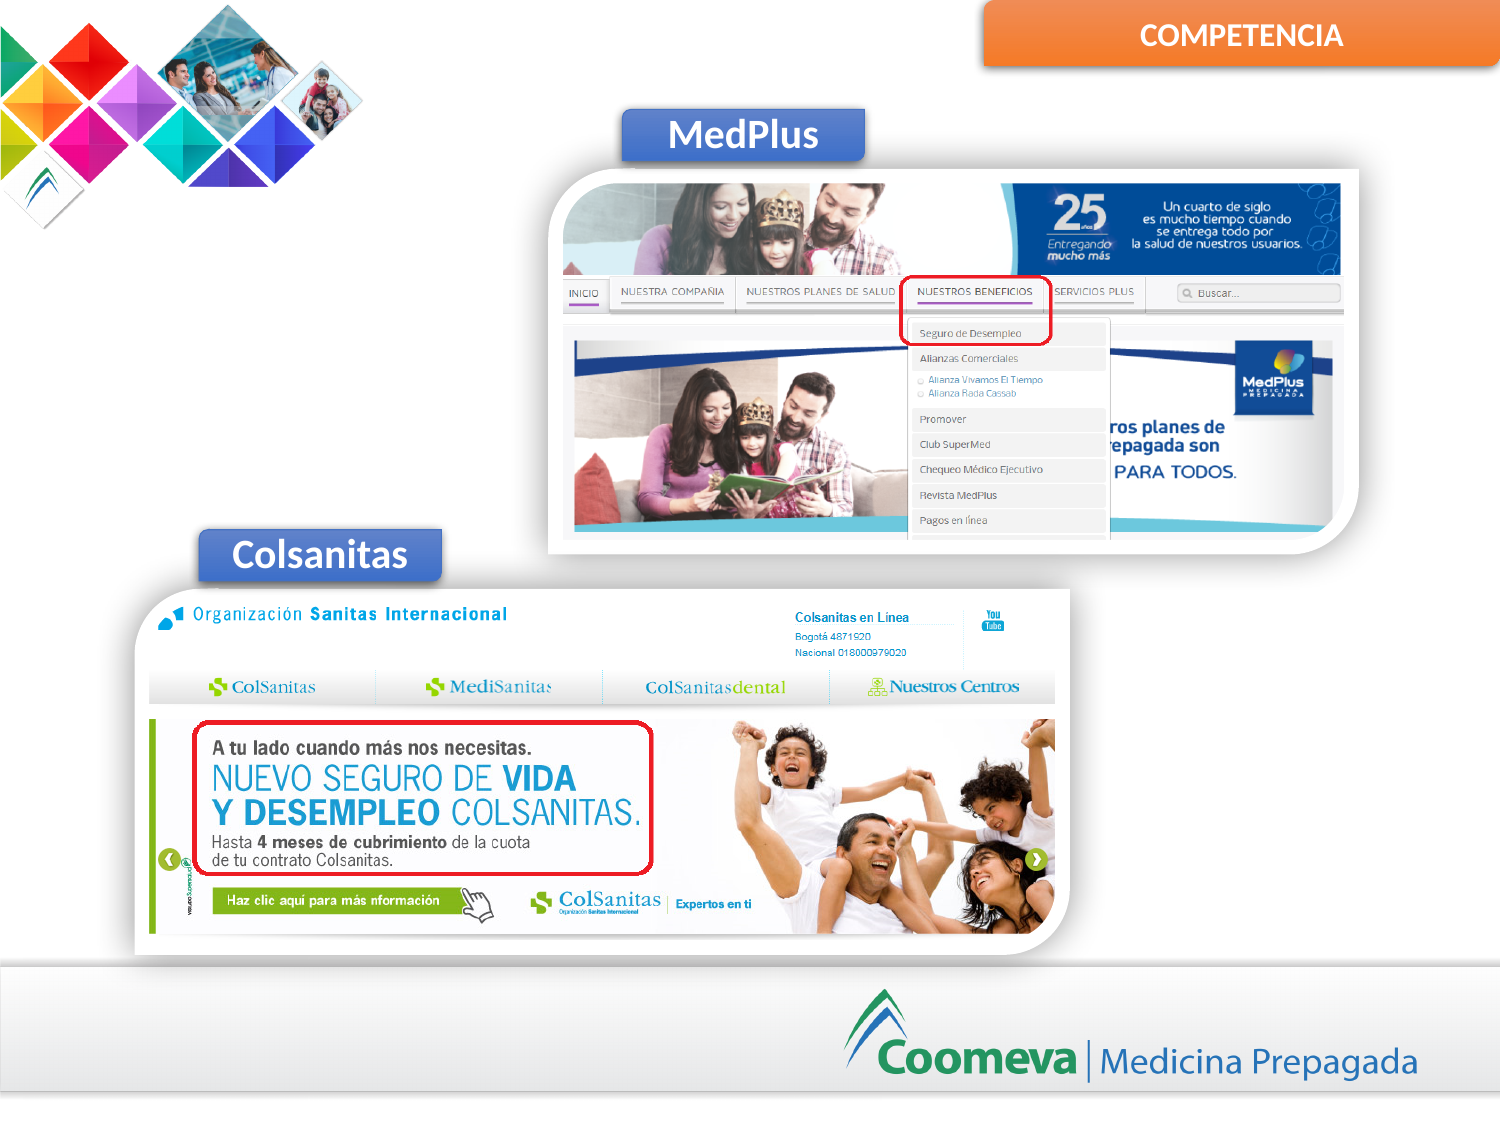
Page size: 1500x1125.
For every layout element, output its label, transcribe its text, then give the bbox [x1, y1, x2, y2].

text_box Colsanitas [198, 528, 442, 582]
text_box MedPlus [621, 108, 865, 162]
text_box COMPETENCIA [983, 0, 1500, 66]
picture [0, 0, 1500, 1125]
